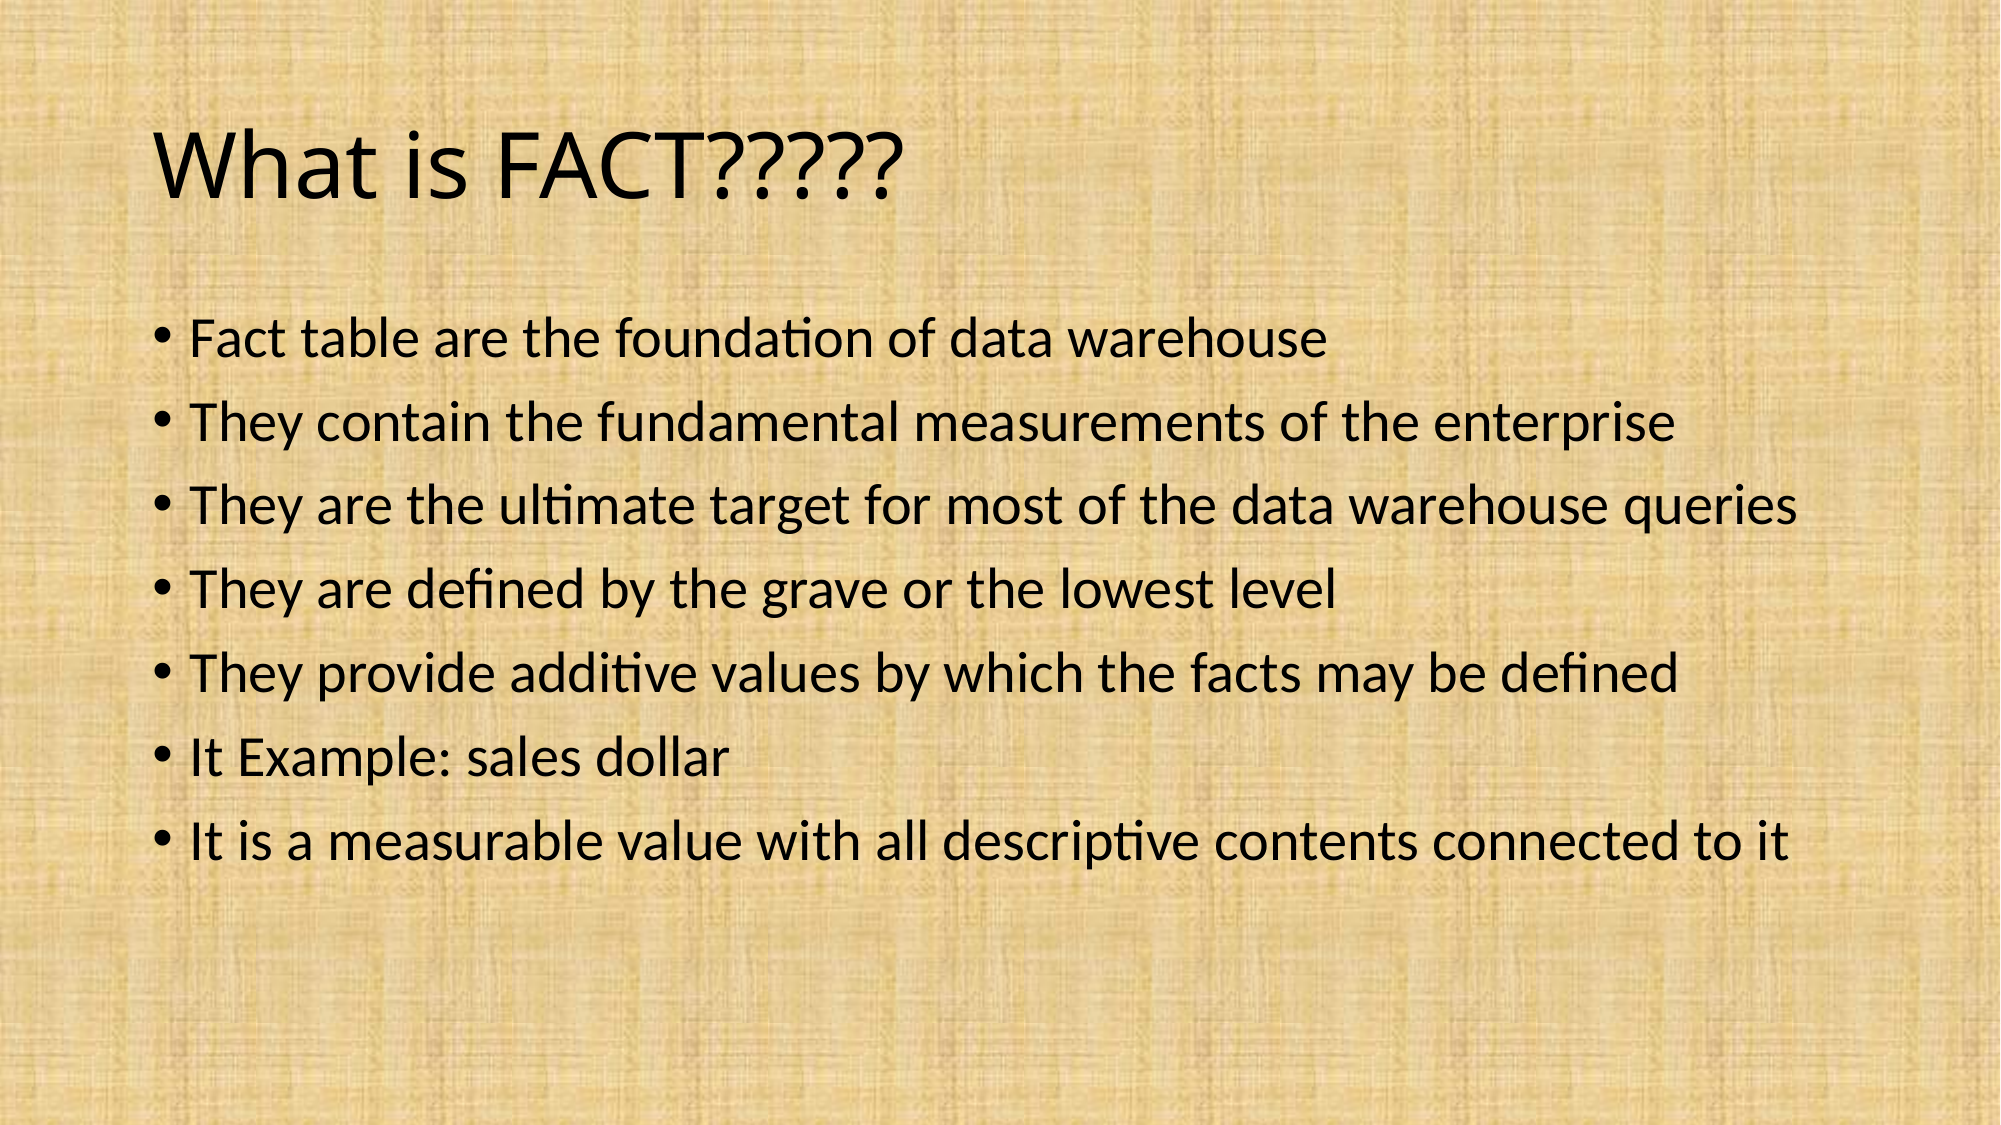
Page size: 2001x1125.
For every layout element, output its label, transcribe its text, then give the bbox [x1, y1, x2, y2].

list Fact table are the foundation of data warehouse They contain the fundamental measurements of the enterprise They are the ultimate target for most of the data warehouse queries They are defined by the grave or the lowest level They provide additive values by which the facts may be defined It Example: sales dollar It is a measurable value with all descriptive contents connected to it [137, 299, 1863, 1014]
picture [0, 0, 2001, 1125]
title What is FACT????? [137, 59, 1863, 278]
